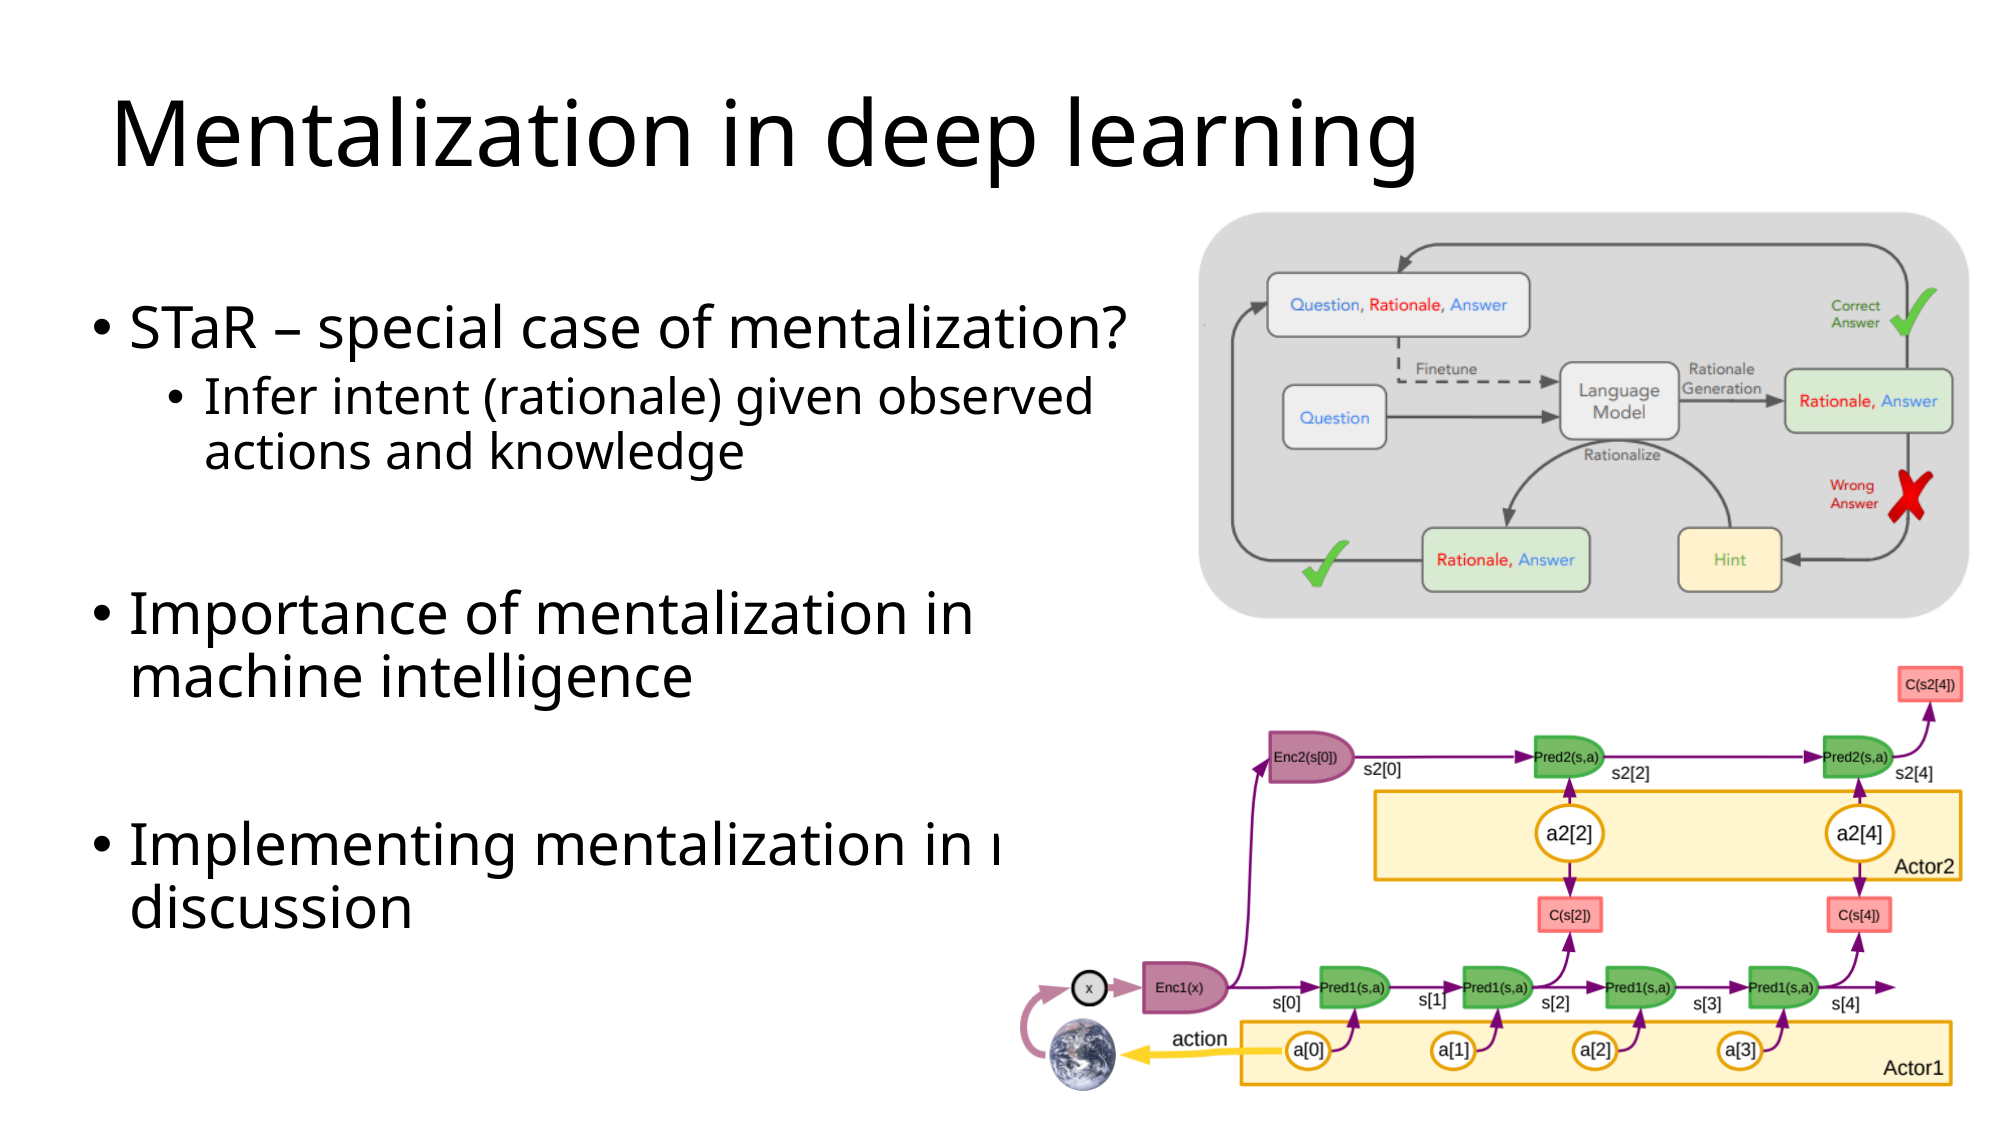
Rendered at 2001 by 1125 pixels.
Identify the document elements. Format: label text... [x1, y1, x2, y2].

list STaR – special case of mentalization? Infer intent (rationale) given observed actions and knowledge Importance of mentalization in machine intelligence Implementing mentalization in ml - discussion [76, 291, 1154, 1005]
picture [999, 654, 1975, 1100]
picture [1190, 199, 1975, 628]
title Mentalization in deep learning [94, 28, 1820, 246]
